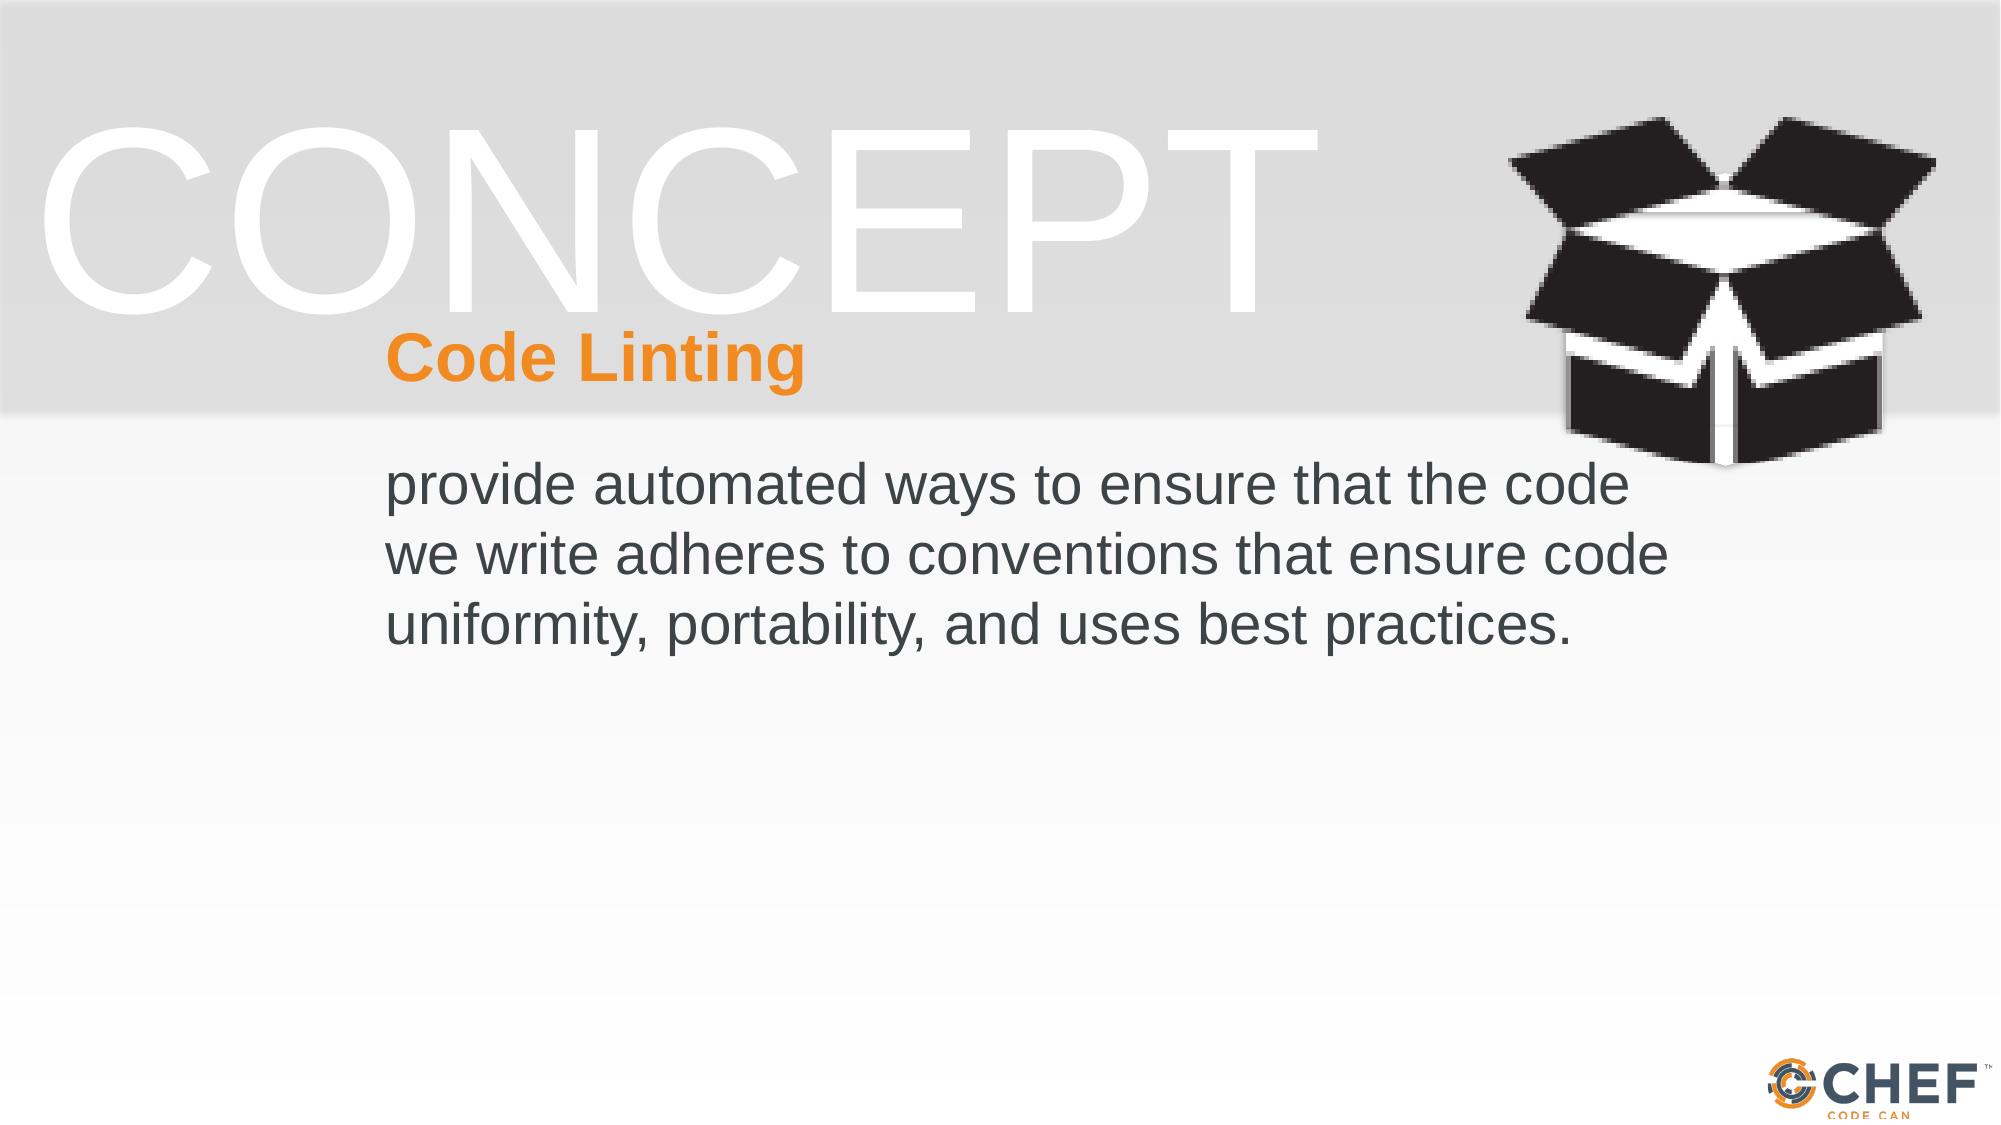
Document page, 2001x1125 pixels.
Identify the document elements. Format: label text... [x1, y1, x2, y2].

subtitle provide automated ways to ensure that the code we write adheres to conventions that ensure code uniformity, portability, and uses best practices. [370, 431, 1721, 844]
title Code Linting [370, 307, 1721, 412]
